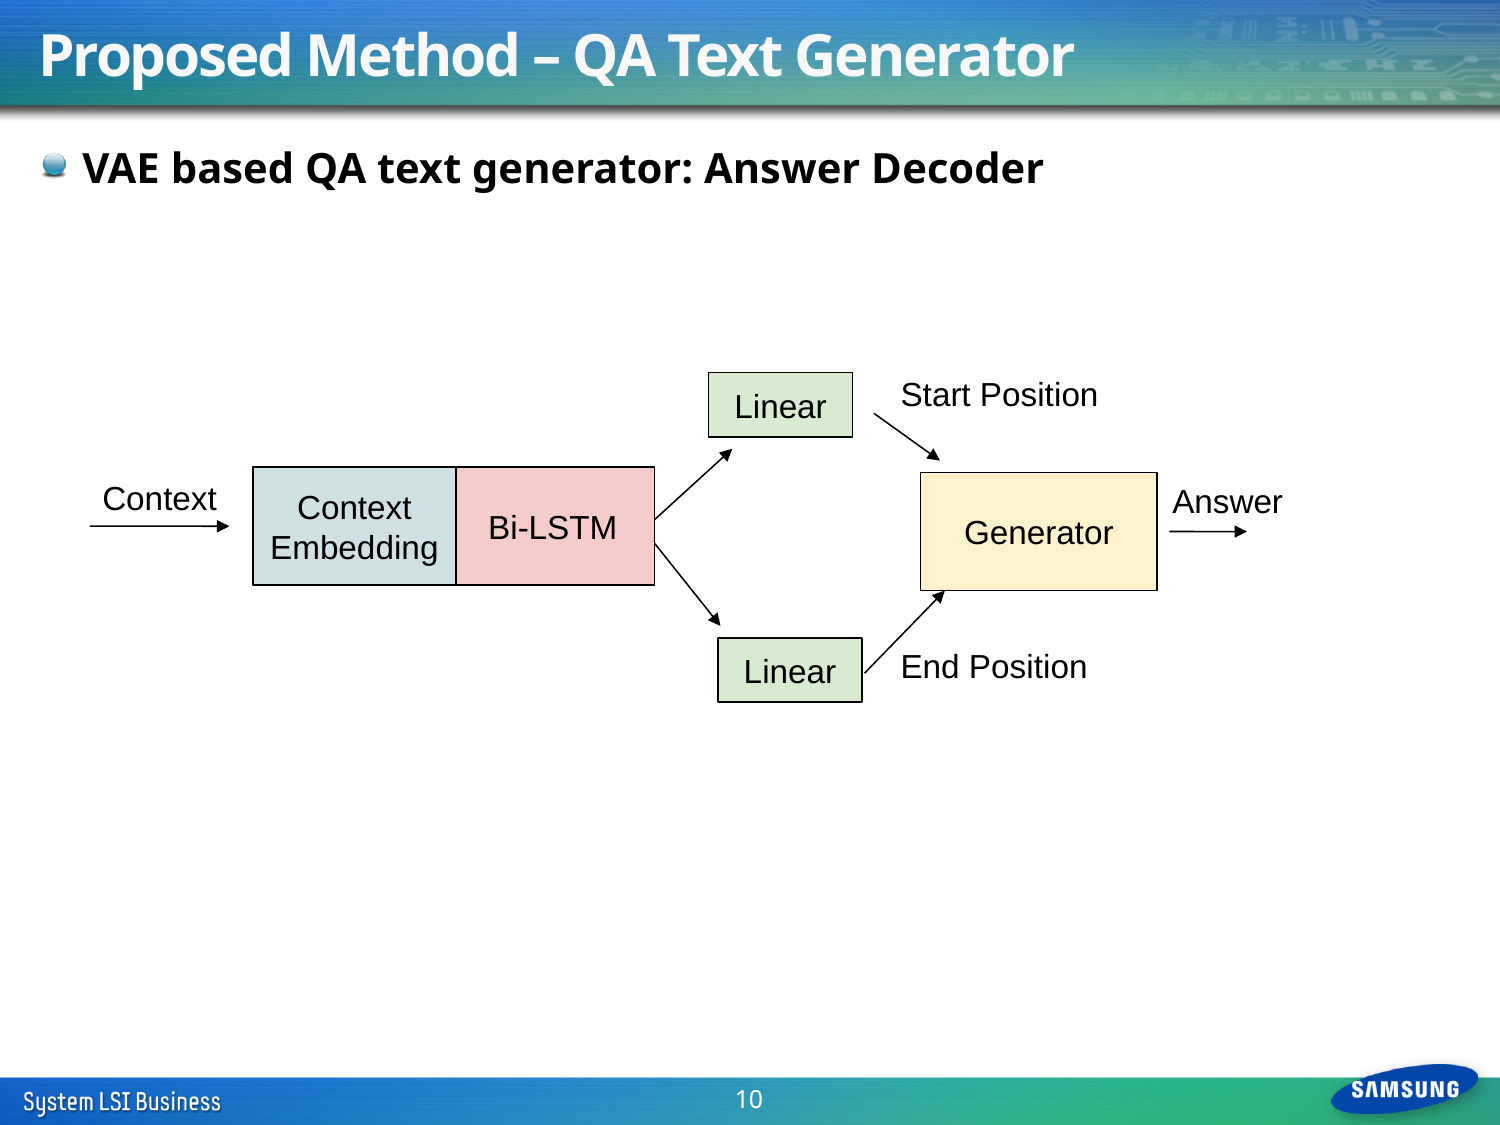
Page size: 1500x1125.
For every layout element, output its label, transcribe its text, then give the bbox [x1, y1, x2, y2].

title Proposed Method – QA Text Generator [23, 0, 1477, 106]
text_box Generator [920, 472, 1158, 591]
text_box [654, 542, 721, 627]
text_box Context Embedding [252, 467, 456, 586]
text_box Start Position [885, 366, 1140, 425]
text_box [864, 590, 946, 674]
text_box Linear [718, 637, 862, 702]
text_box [873, 413, 941, 461]
text_box End Position [885, 637, 1152, 695]
text_box 10 [598, 1075, 900, 1125]
text_box Context [29, 470, 290, 534]
text_box Bi-LSTM [456, 467, 655, 586]
picture [0, 0, 1500, 1125]
text_box Linear [708, 372, 853, 437]
text_box Answer [1157, 472, 1412, 532]
list VAE based QA text generator: Answer Decoder [23, 128, 1471, 1059]
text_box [654, 448, 733, 520]
